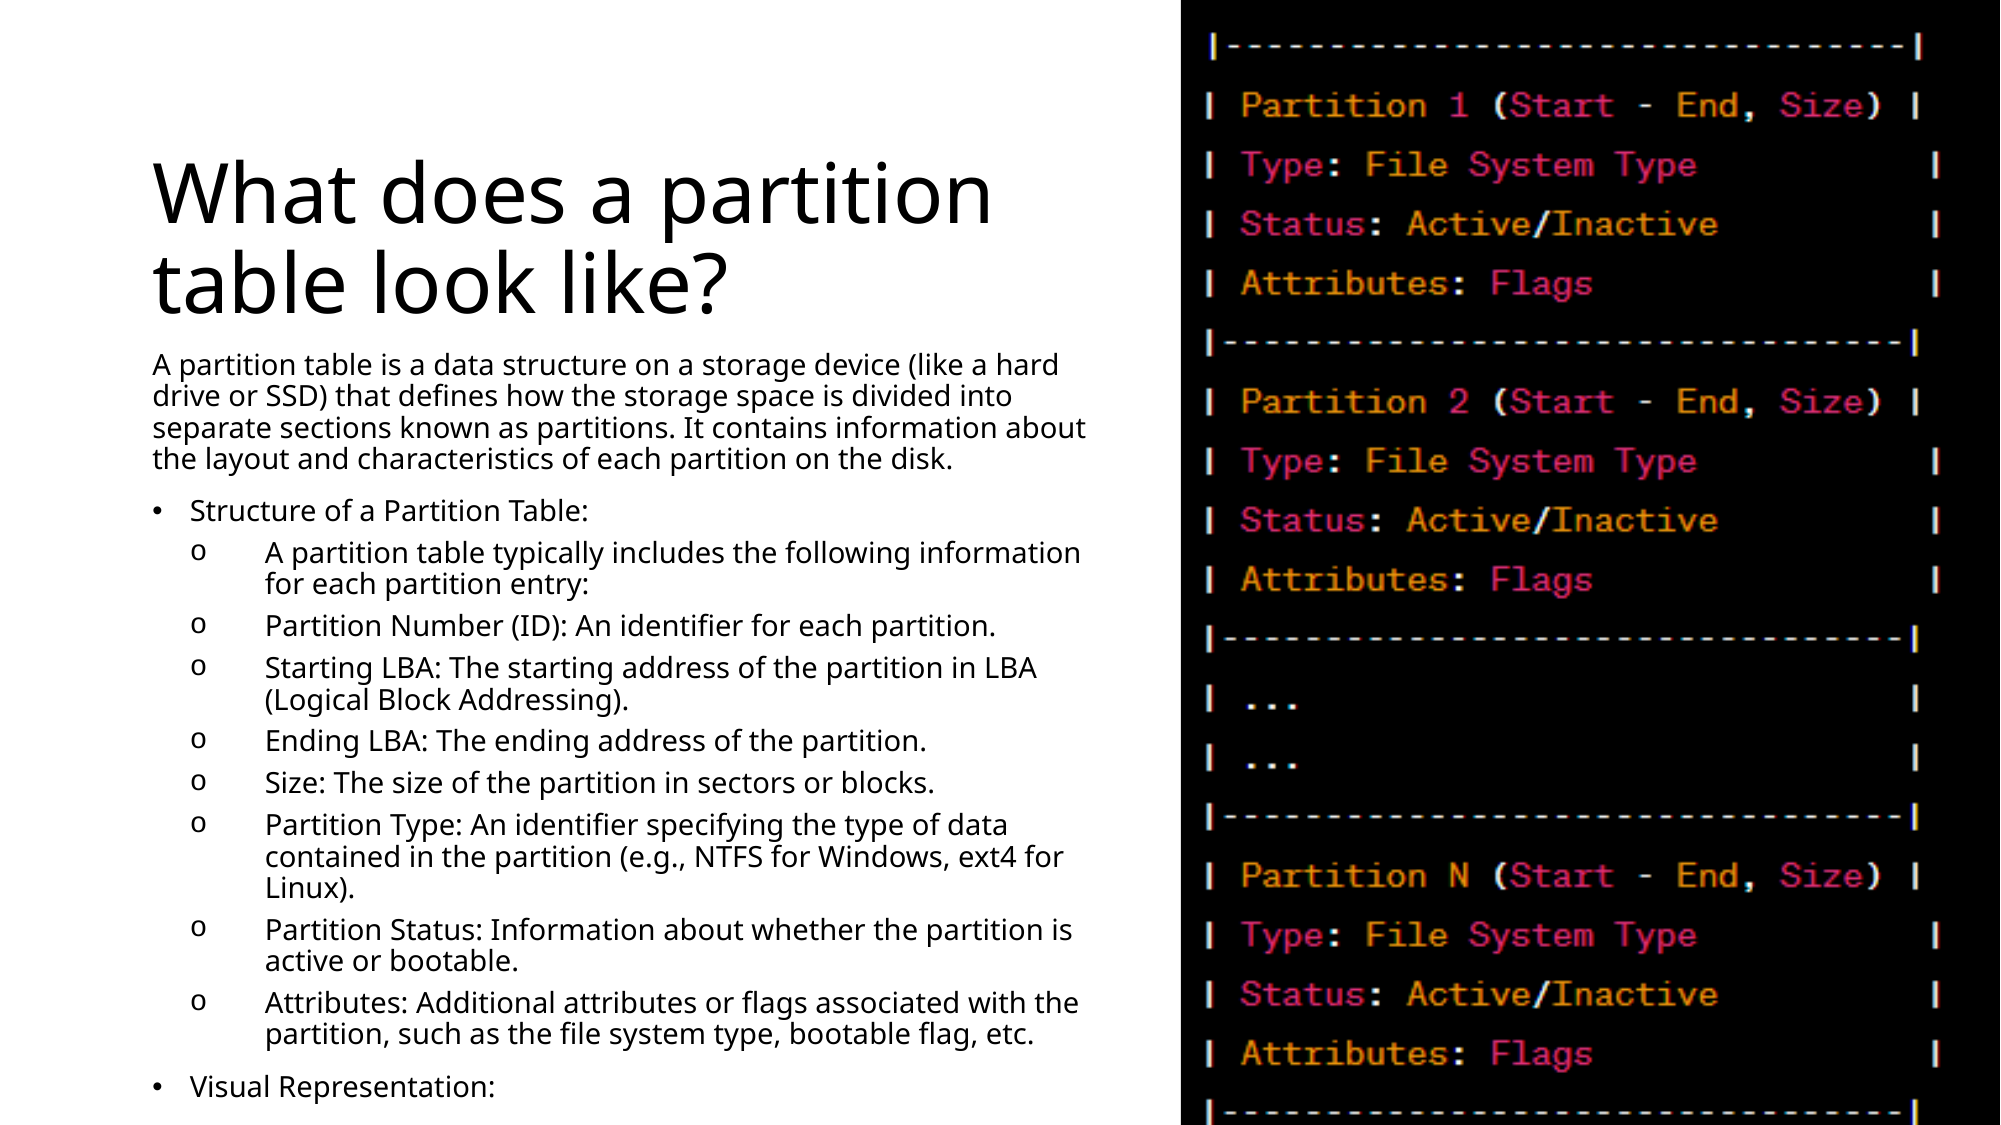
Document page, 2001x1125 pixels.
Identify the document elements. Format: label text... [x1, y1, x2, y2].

picture [1180, 0, 2000, 1125]
text_box [0, 0, 1180, 1125]
title What does a partition table look like? [137, 118, 1122, 342]
list A partition table is a data structure on a storage device (like a hard drive or SSD) that defines how the storage space is divided into separate sections known as partitions. It contains information about the layout and characteristics of each partition on the disk. Structure of a Partition Table: A partition table typically includes the following information for each partition entry: Partition Number (ID): An identifier for each partition. Starting LBA: The starting address of the partition in LBA (Logical Block Addressing). Ending LBA: The ending address of the partition. Size: The size of the partition in sectors or blocks. Partition Type: An identifier specifying the type of data contained in the partition (e.g., NTFS for Windows, ext4 for Linux). Partition Status: Information about whether the partition is active or bootable. Attributes: Additional attributes or flags associated with the partition, such as the file system type, bootable flag, etc. Visual Representation: [137, 342, 1122, 955]
